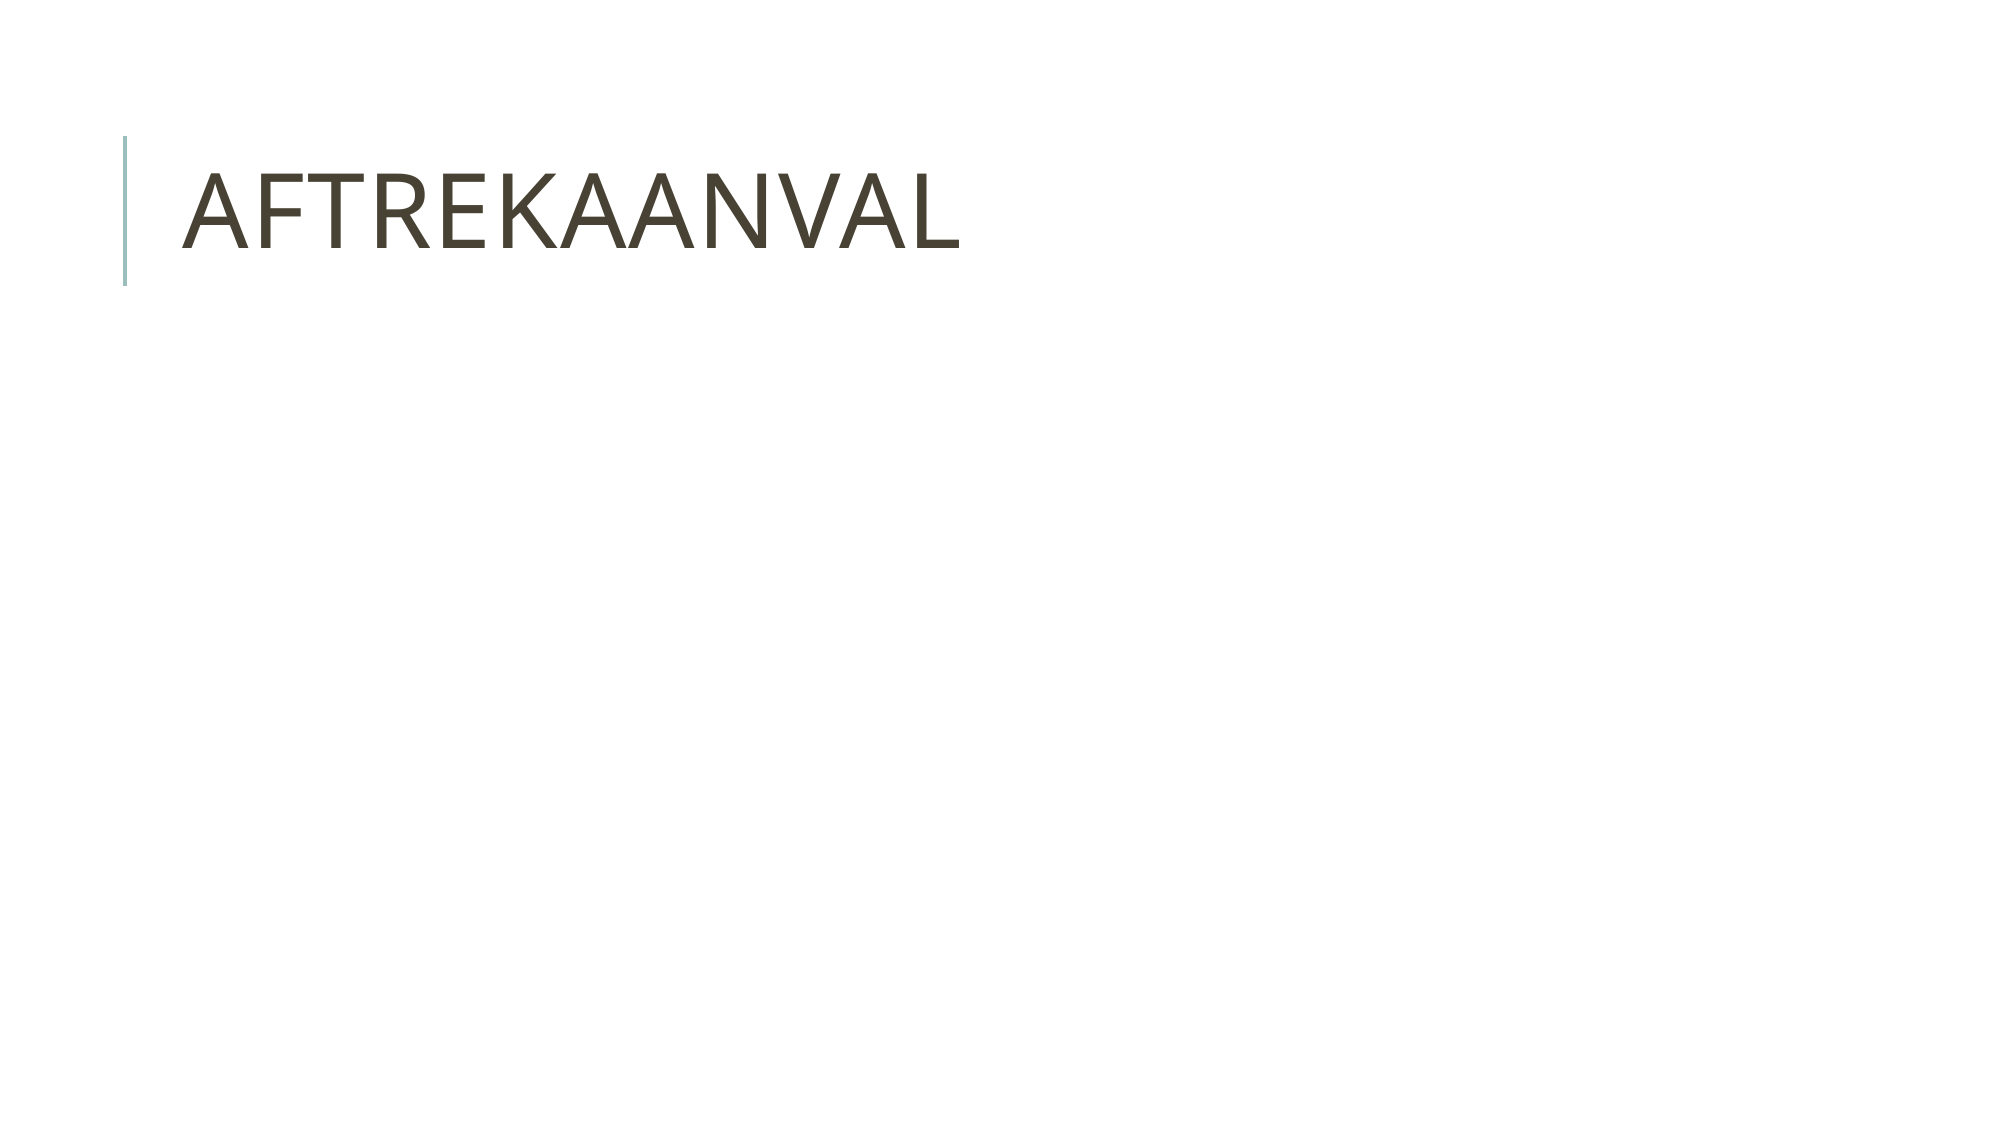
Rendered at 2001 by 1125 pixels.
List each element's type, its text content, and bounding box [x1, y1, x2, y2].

title aftrekaanval [168, 96, 1763, 342]
